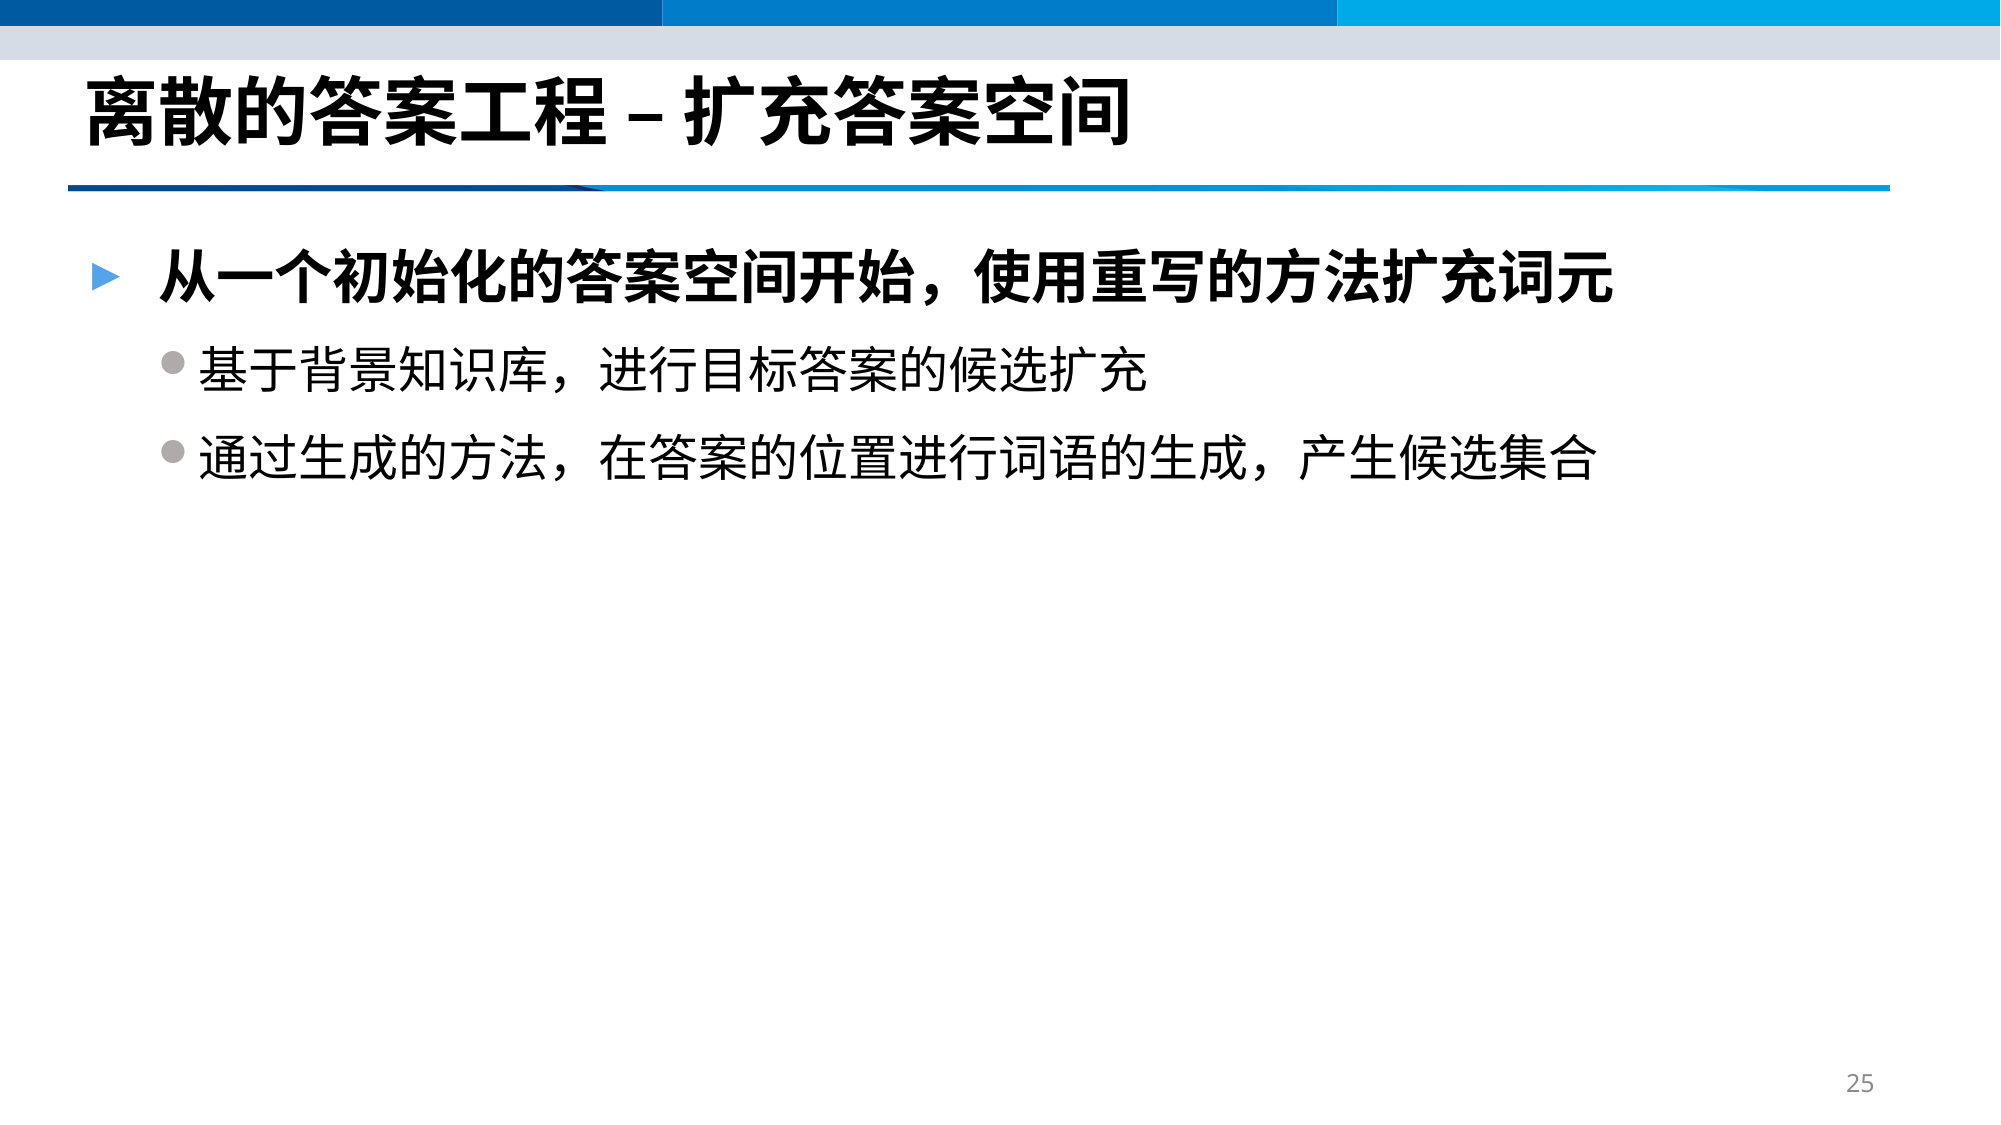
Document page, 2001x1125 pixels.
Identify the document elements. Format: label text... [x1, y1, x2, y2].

slide_number 25 [1439, 1054, 1890, 1115]
list 从一个初始化的答案空间开始，使用重写的方法扩充词元 基于背景知识库，进行目标答案的候选扩充 通过生成的方法，在答案的位置进行词语的生成，产生候选集合 [68, 211, 1890, 1041]
title 离散的答案工程 – 扩充答案空间 [68, 67, 1890, 167]
picture [68, 174, 1890, 199]
